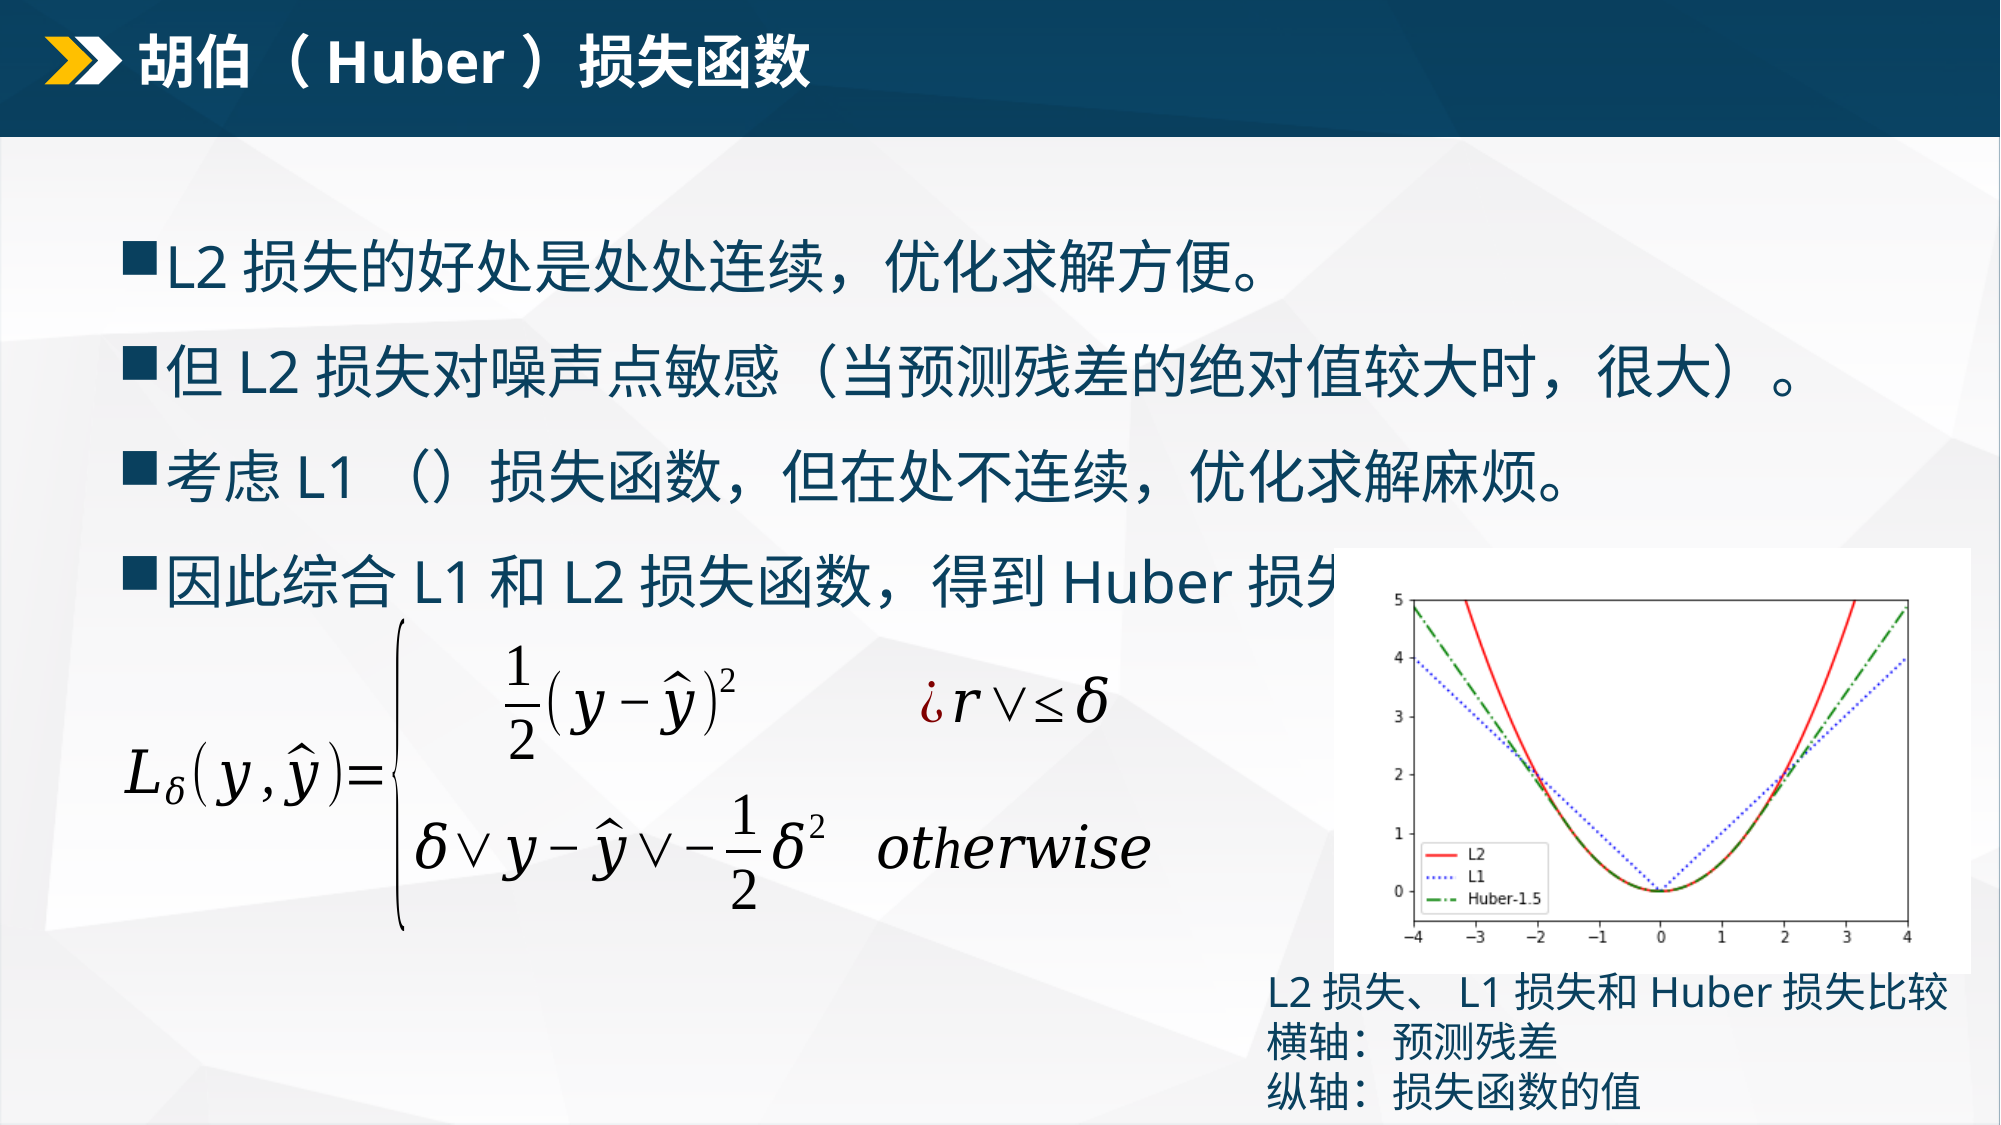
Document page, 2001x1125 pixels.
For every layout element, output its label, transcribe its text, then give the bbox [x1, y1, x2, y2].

picture [0, 0, 2000, 1125]
title 胡伯（Huber）损失函数 [122, 25, 1723, 137]
